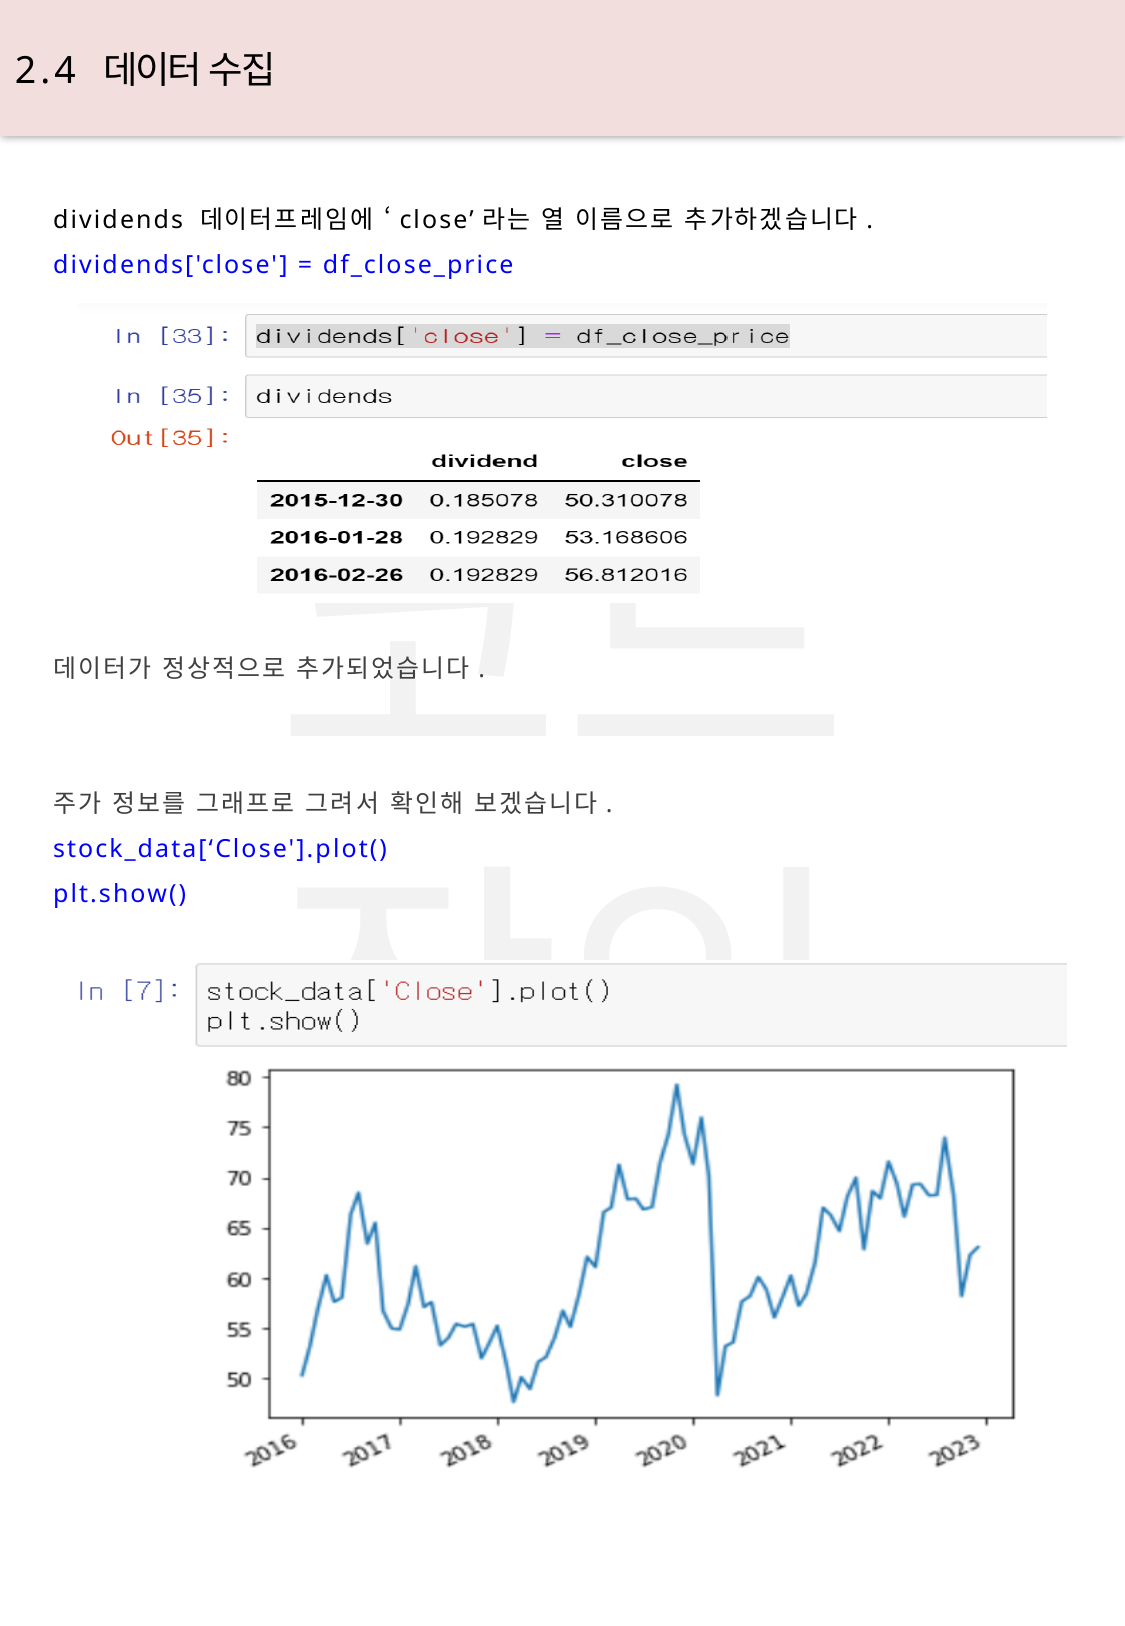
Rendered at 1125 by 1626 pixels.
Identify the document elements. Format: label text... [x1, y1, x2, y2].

text_box dividends 데이터프레임에 ‘close’라는 열 이름으로 추가하겠습니다. dividends['close'] = df_close_price 데이터가 정상적으로 추가되었습니다. 주가 정보를 그래프로 그려서 확인해 보겠습니다. stock_data[‘Close'].plot() plt.show() [38, 181, 1087, 1579]
picture [58, 960, 1067, 1495]
picture [78, 303, 1047, 604]
text_box 2.4 데이터 수집 [0, 0, 1125, 136]
